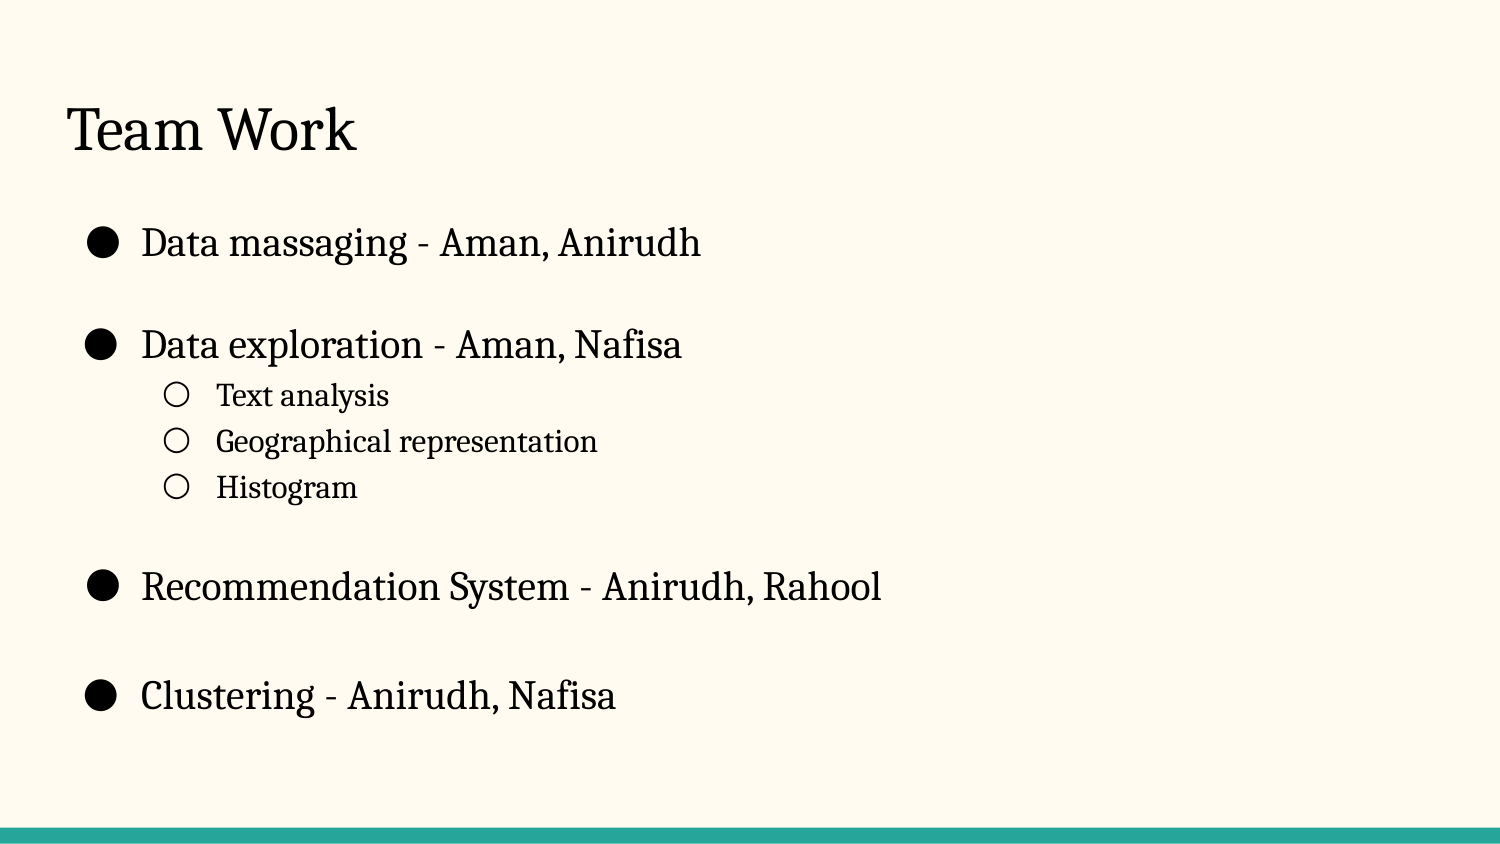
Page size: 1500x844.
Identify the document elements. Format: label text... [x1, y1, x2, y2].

list Data massaging - Aman, Anirudh Data exploration - Aman, Nafisa Text analysis Geographical representation Histogram Recommendation System - Anirudh, Rahool Clustering - Anirudh, Nafisa [51, 192, 1449, 750]
title Team Work [51, 72, 1449, 174]
